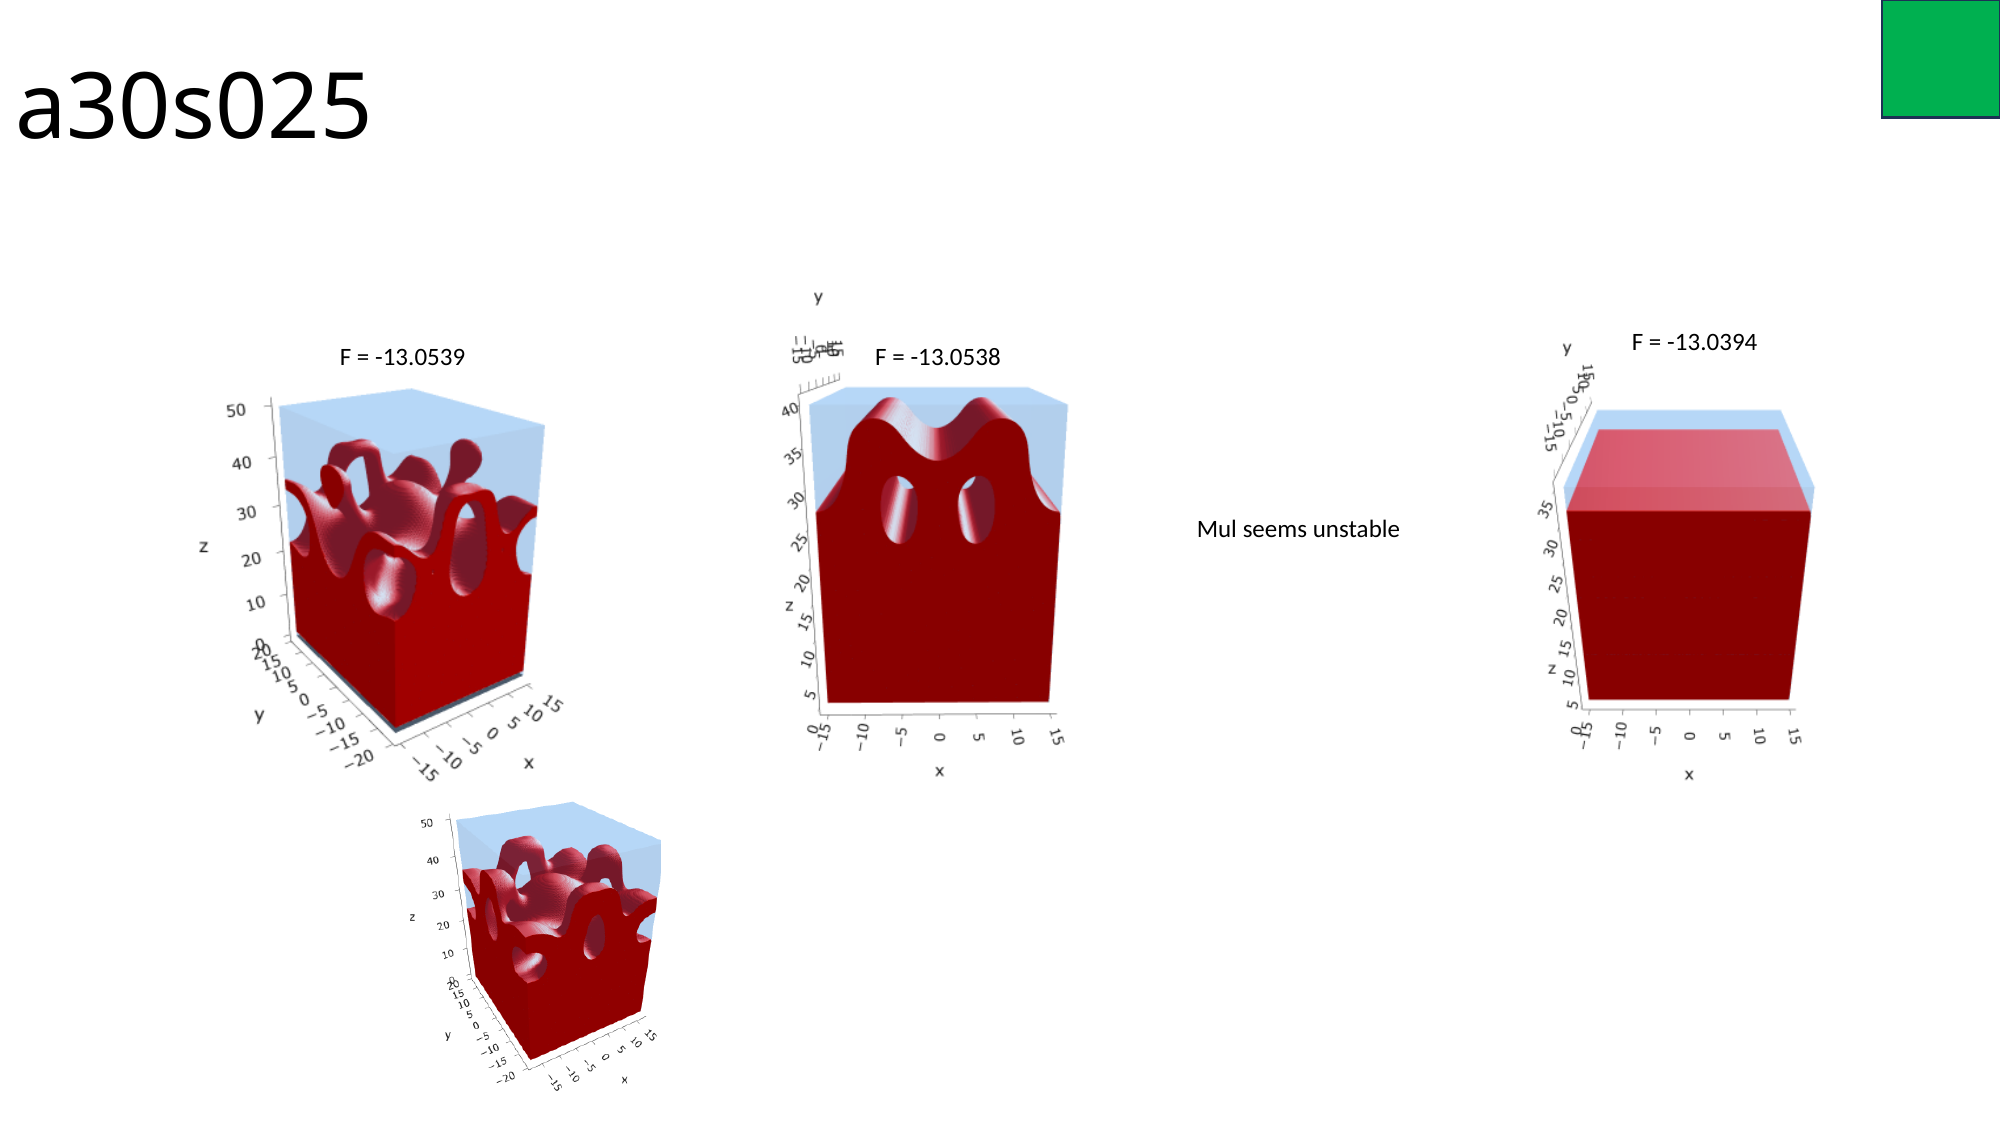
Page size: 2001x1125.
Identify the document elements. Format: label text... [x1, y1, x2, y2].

text_box F = -13.0394 [1611, 317, 1779, 340]
picture [773, 281, 1072, 785]
text_box F = -13.0539 [318, 332, 487, 378]
text_box [1881, 0, 2000, 119]
title a30s025 [0, 0, 429, 218]
text_box Mul seems unstable [1170, 505, 1428, 550]
picture [402, 797, 661, 1093]
picture [1526, 340, 1820, 785]
picture [193, 378, 570, 783]
